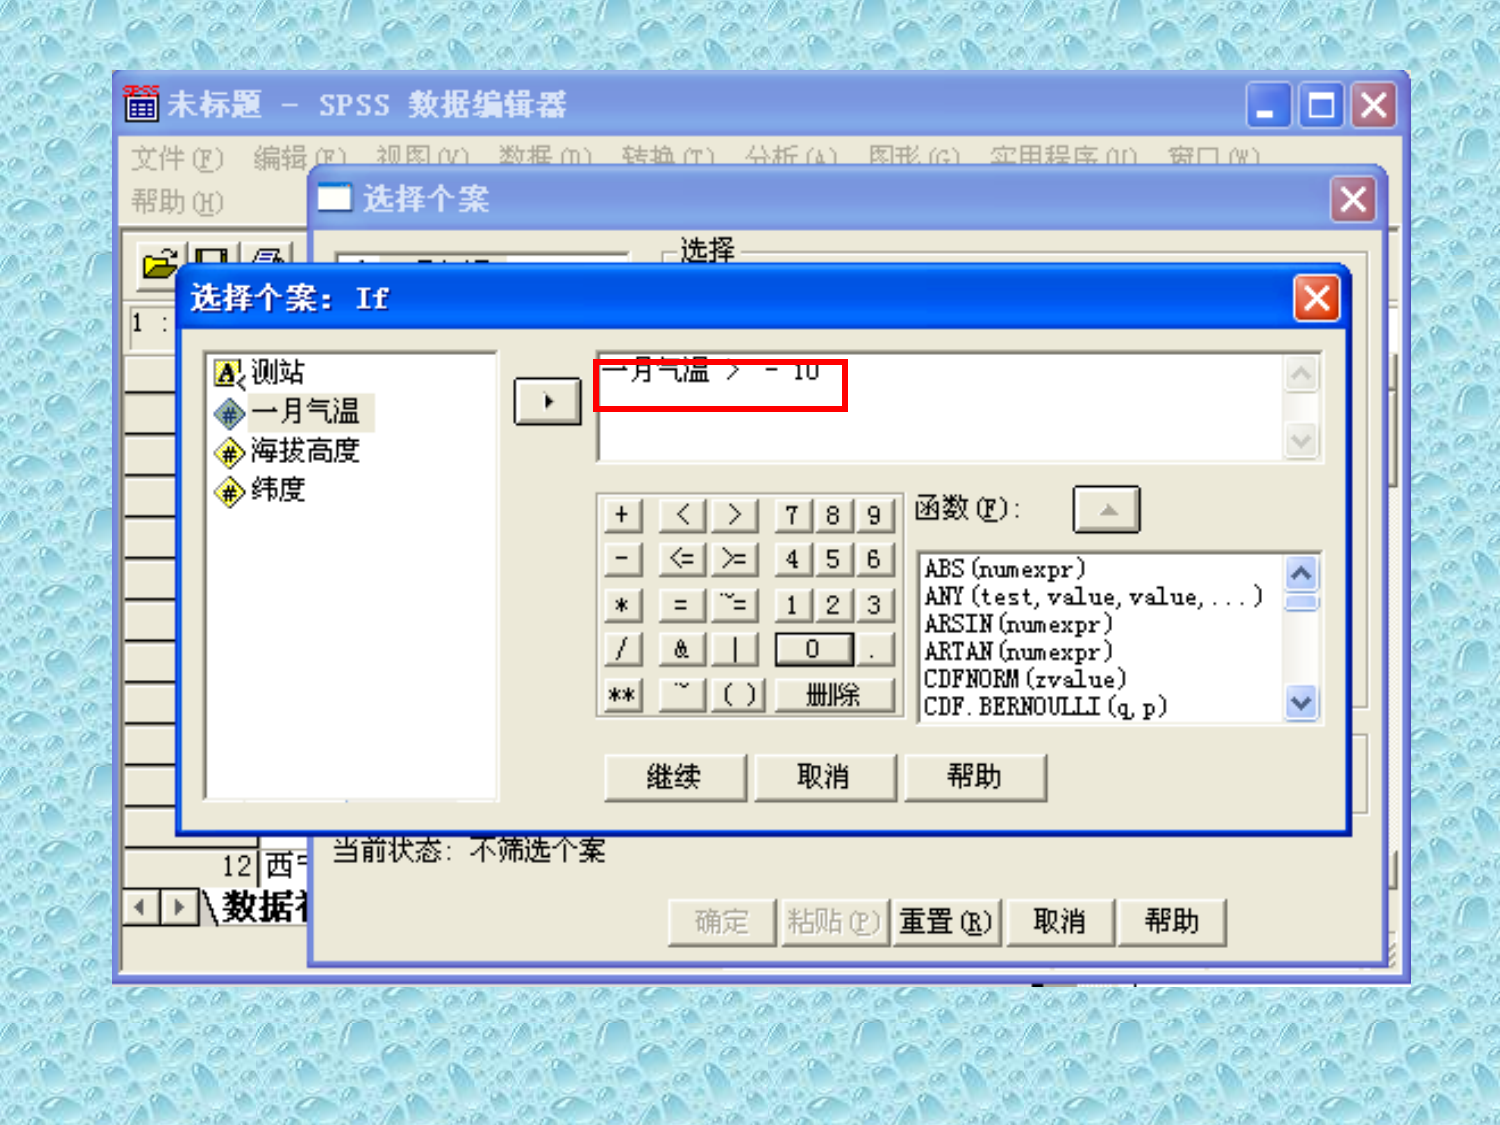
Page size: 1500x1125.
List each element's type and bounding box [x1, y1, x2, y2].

picture [0, 0, 1500, 1125]
list [111, 70, 1412, 988]
